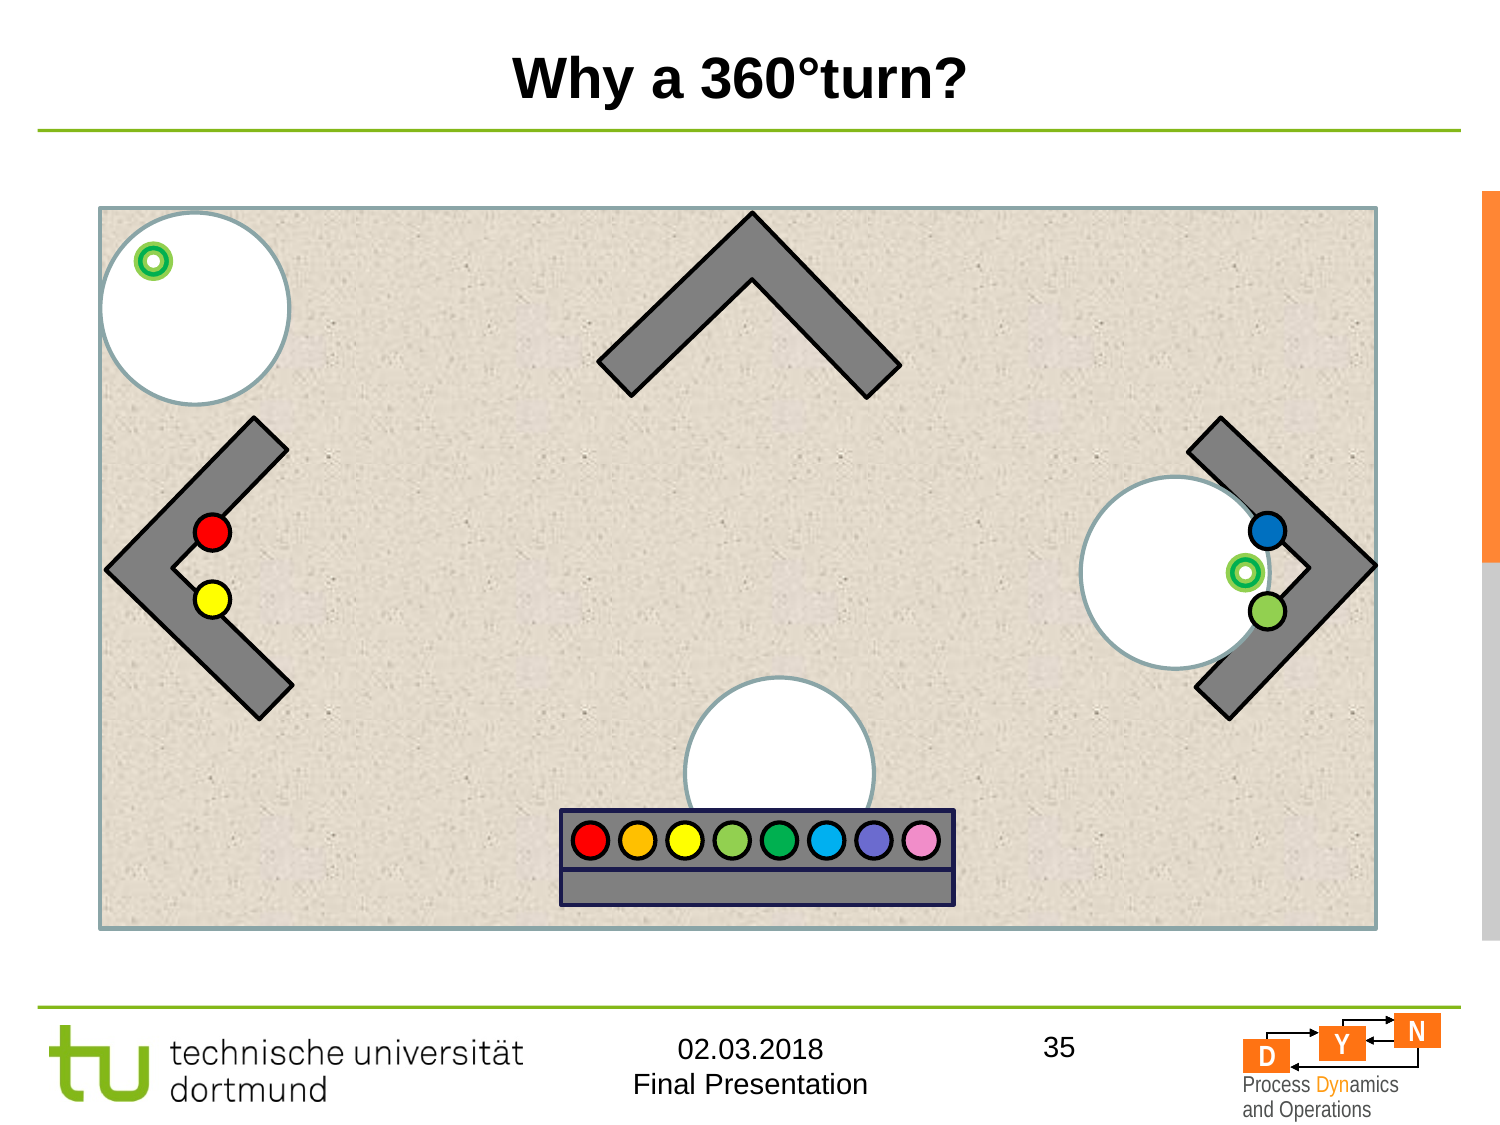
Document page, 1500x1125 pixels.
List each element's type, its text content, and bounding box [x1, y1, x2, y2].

text_box [192, 579, 233, 620]
text_box [806, 820, 847, 861]
text_box [596, 210, 903, 400]
text_box [1247, 510, 1288, 552]
text_box [1247, 591, 1288, 632]
text_box [570, 820, 611, 861]
text_box [98, 206, 1378, 931]
text_box [712, 820, 753, 861]
text_box [617, 820, 658, 861]
text_box [1078, 474, 1272, 671]
text_box [133, 241, 174, 281]
text_box [1225, 552, 1266, 593]
text_box [103, 415, 295, 722]
text_box [192, 512, 233, 553]
text_box [665, 820, 705, 861]
text_box [901, 820, 941, 861]
text_box [559, 872, 956, 907]
picture [49, 1025, 523, 1102]
text_box [682, 675, 877, 808]
text_box [854, 820, 894, 861]
title Why a 360°turn? [81, 10, 1417, 141]
text_box [759, 820, 800, 861]
text_box [559, 808, 956, 872]
text_box [98, 210, 292, 407]
text_box [1185, 415, 1379, 722]
